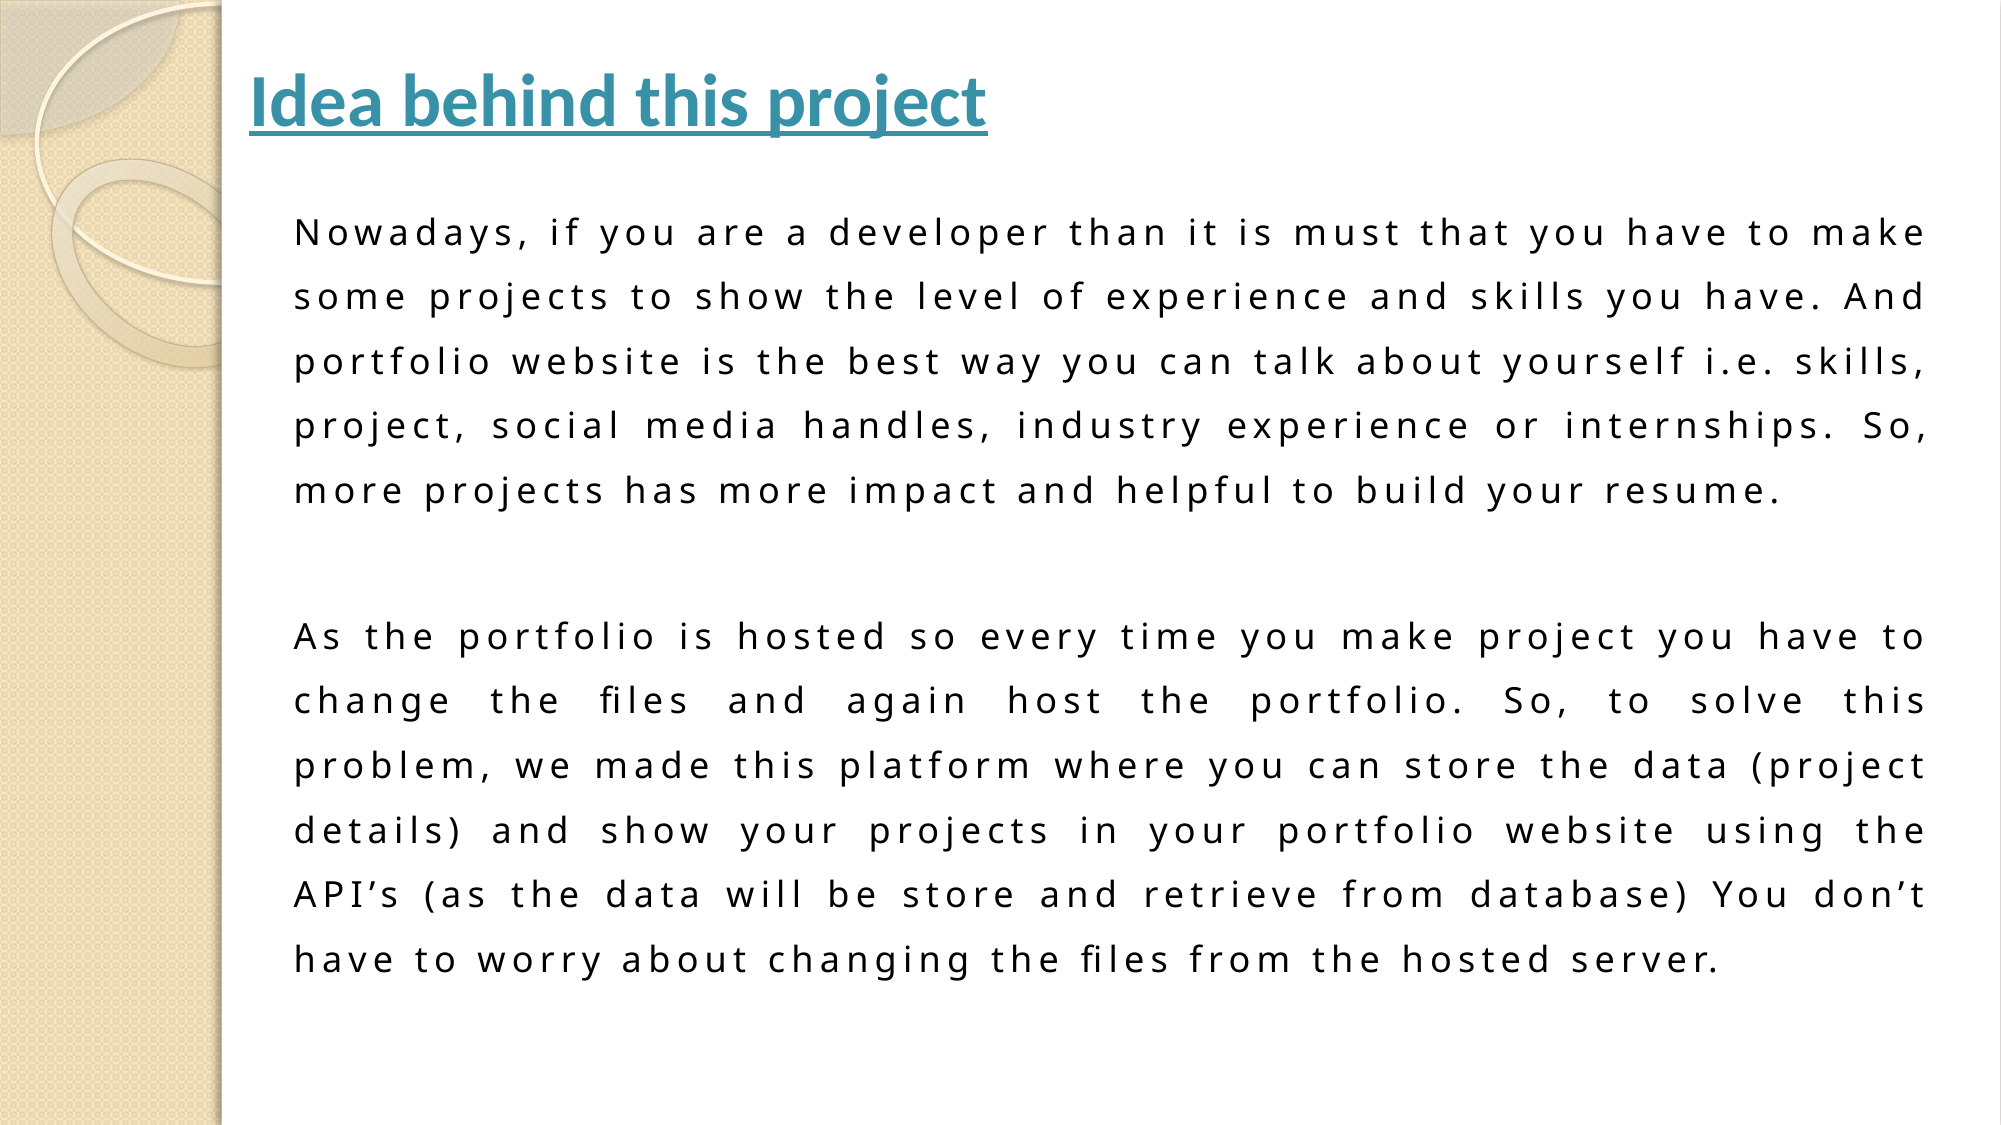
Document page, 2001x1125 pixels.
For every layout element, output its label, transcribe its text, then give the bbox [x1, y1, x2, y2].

text_box Idea behind this project [234, 43, 1705, 205]
list Nowadays, if you are a developer than it is must that you have to make some projects to show the level of experience and skills you have. And portfolio website is the best way you can talk about yourself i.e. skills, project, social media handles, industry experience or internships. So, more projects has more impact and helpful to build your resume. As the portfolio is hosted so every time you make project you have to change the files and again host the portfolio. So, to solve this problem, we made this platform where you can store the data (project details) and show your projects in your portfolio website using the API’s (as the data will be store and retrieve from database) You don’t have to worry about changing the files from the hosted server. [201, 179, 1948, 1050]
